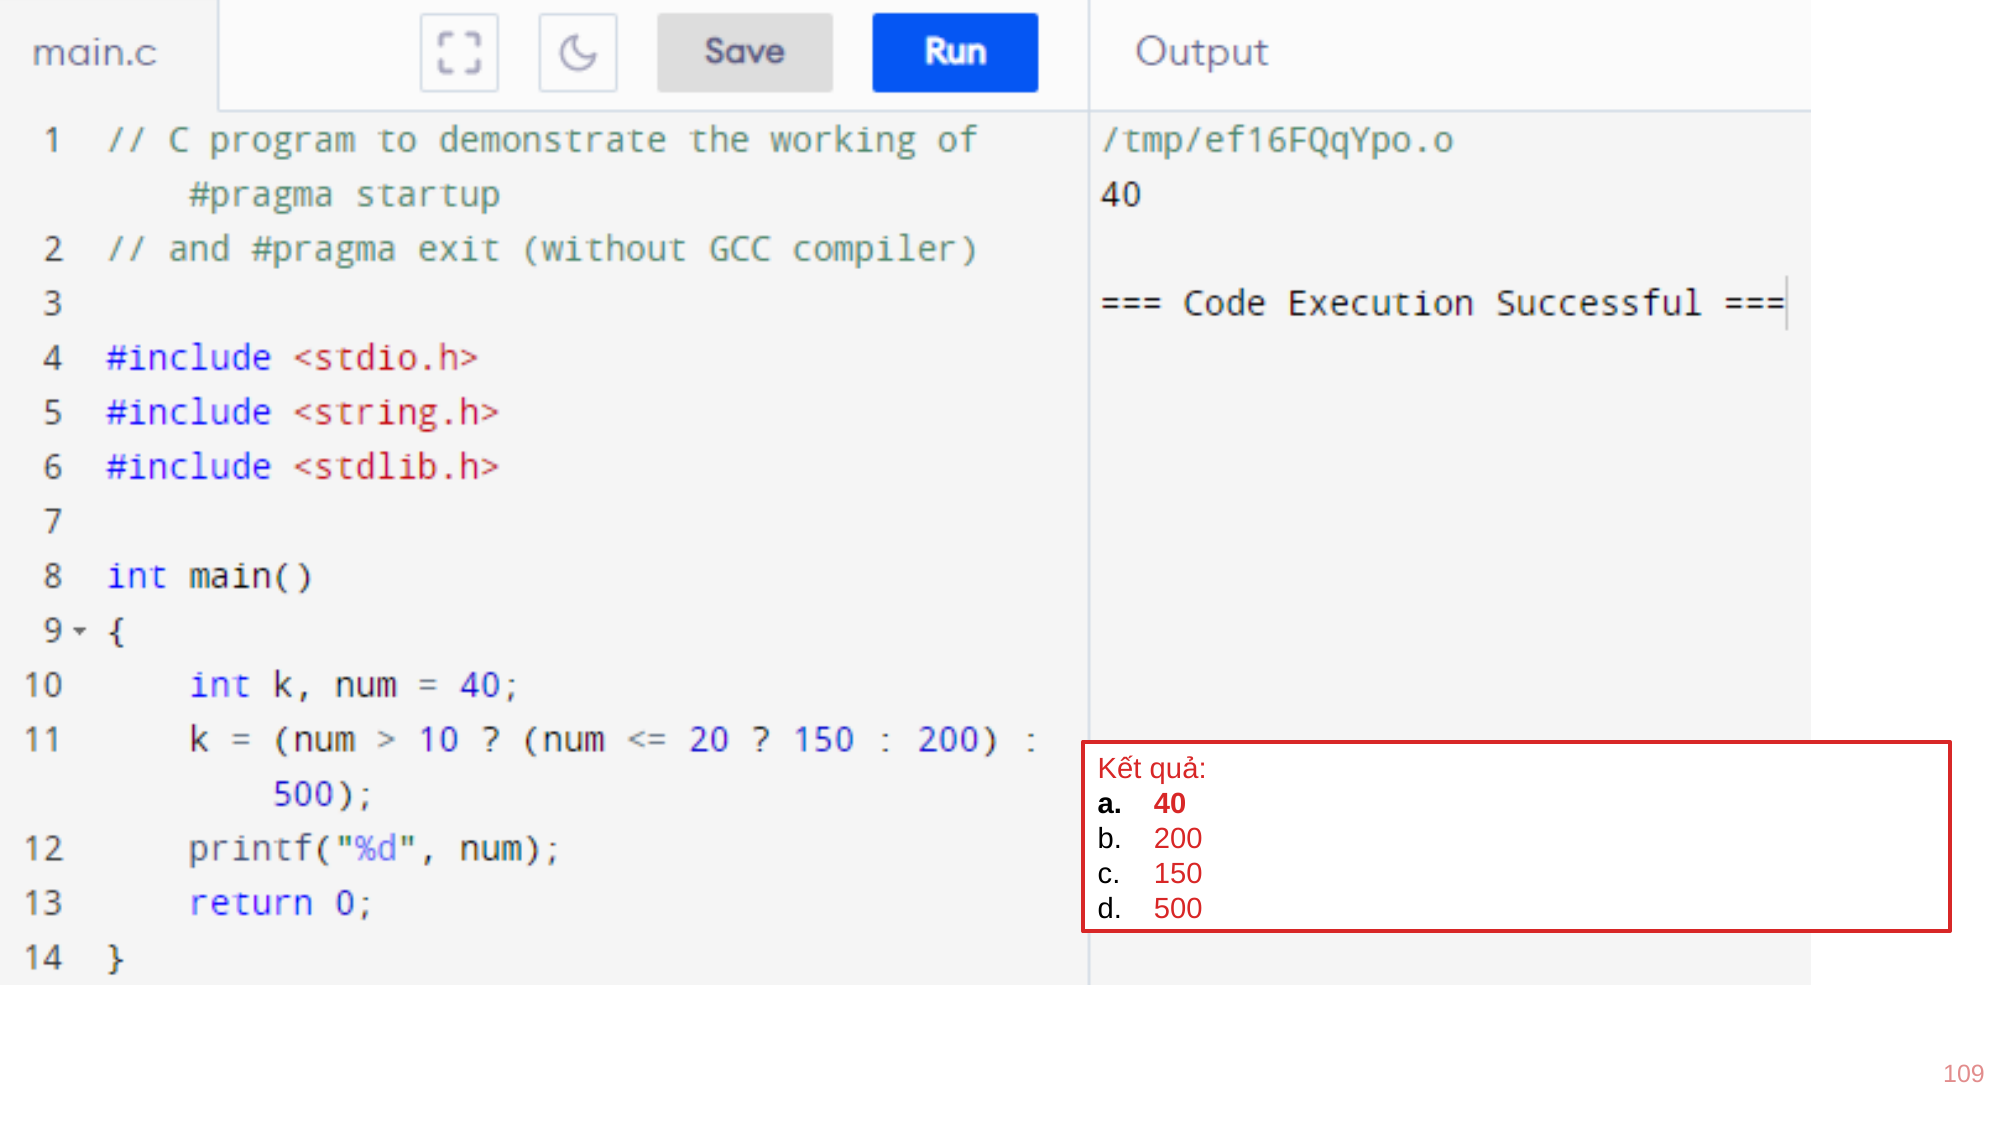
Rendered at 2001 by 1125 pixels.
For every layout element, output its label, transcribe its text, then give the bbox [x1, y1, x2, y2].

text_box Kết quả: 40 200 150 500 [1814, 740, 1952, 933]
picture [0, 0, 1811, 985]
slide_number 109 [1550, 1042, 2000, 1103]
